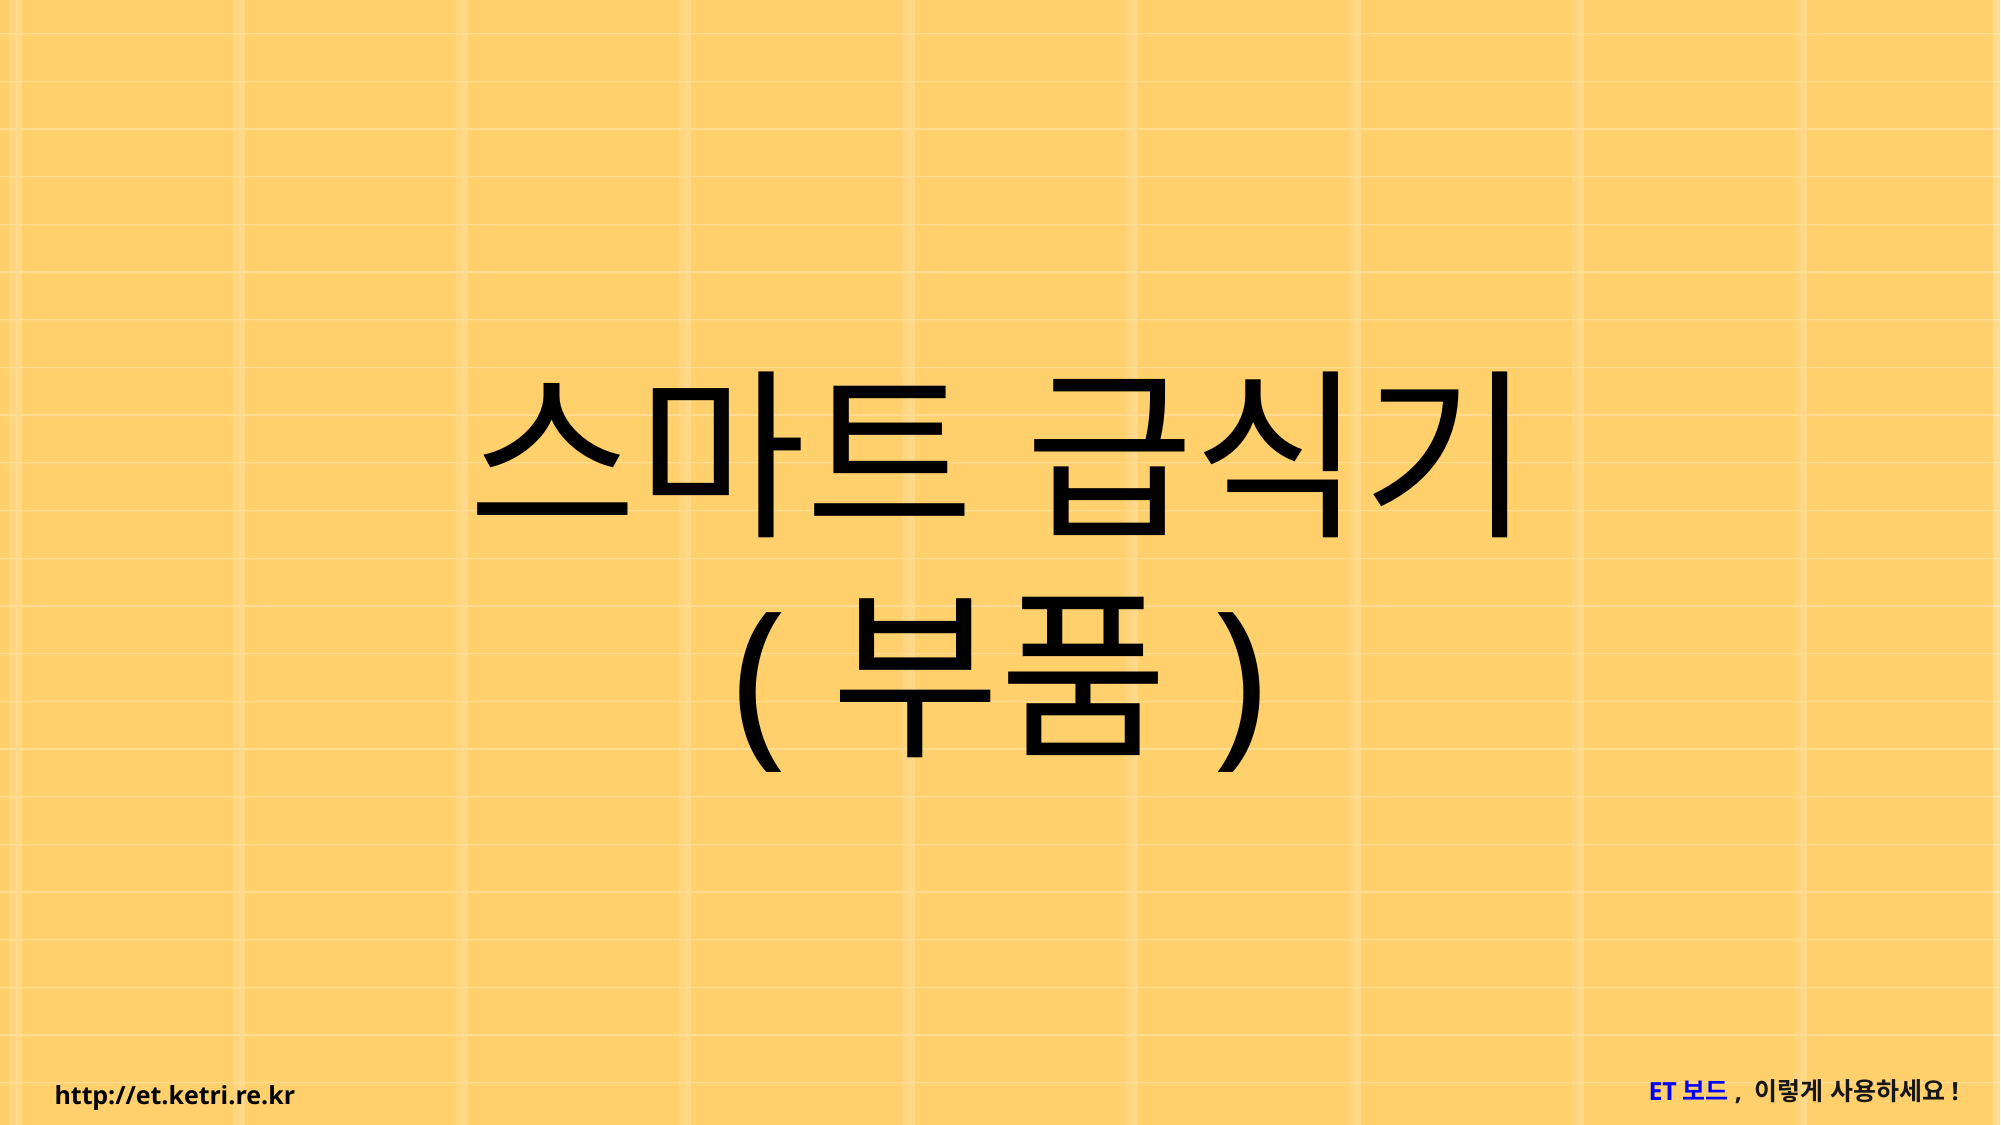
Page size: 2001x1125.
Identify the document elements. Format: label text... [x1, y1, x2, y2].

picture [0, 0, 2000, 1125]
text_box 스마트 급식기 (부품) [337, 332, 1663, 788]
